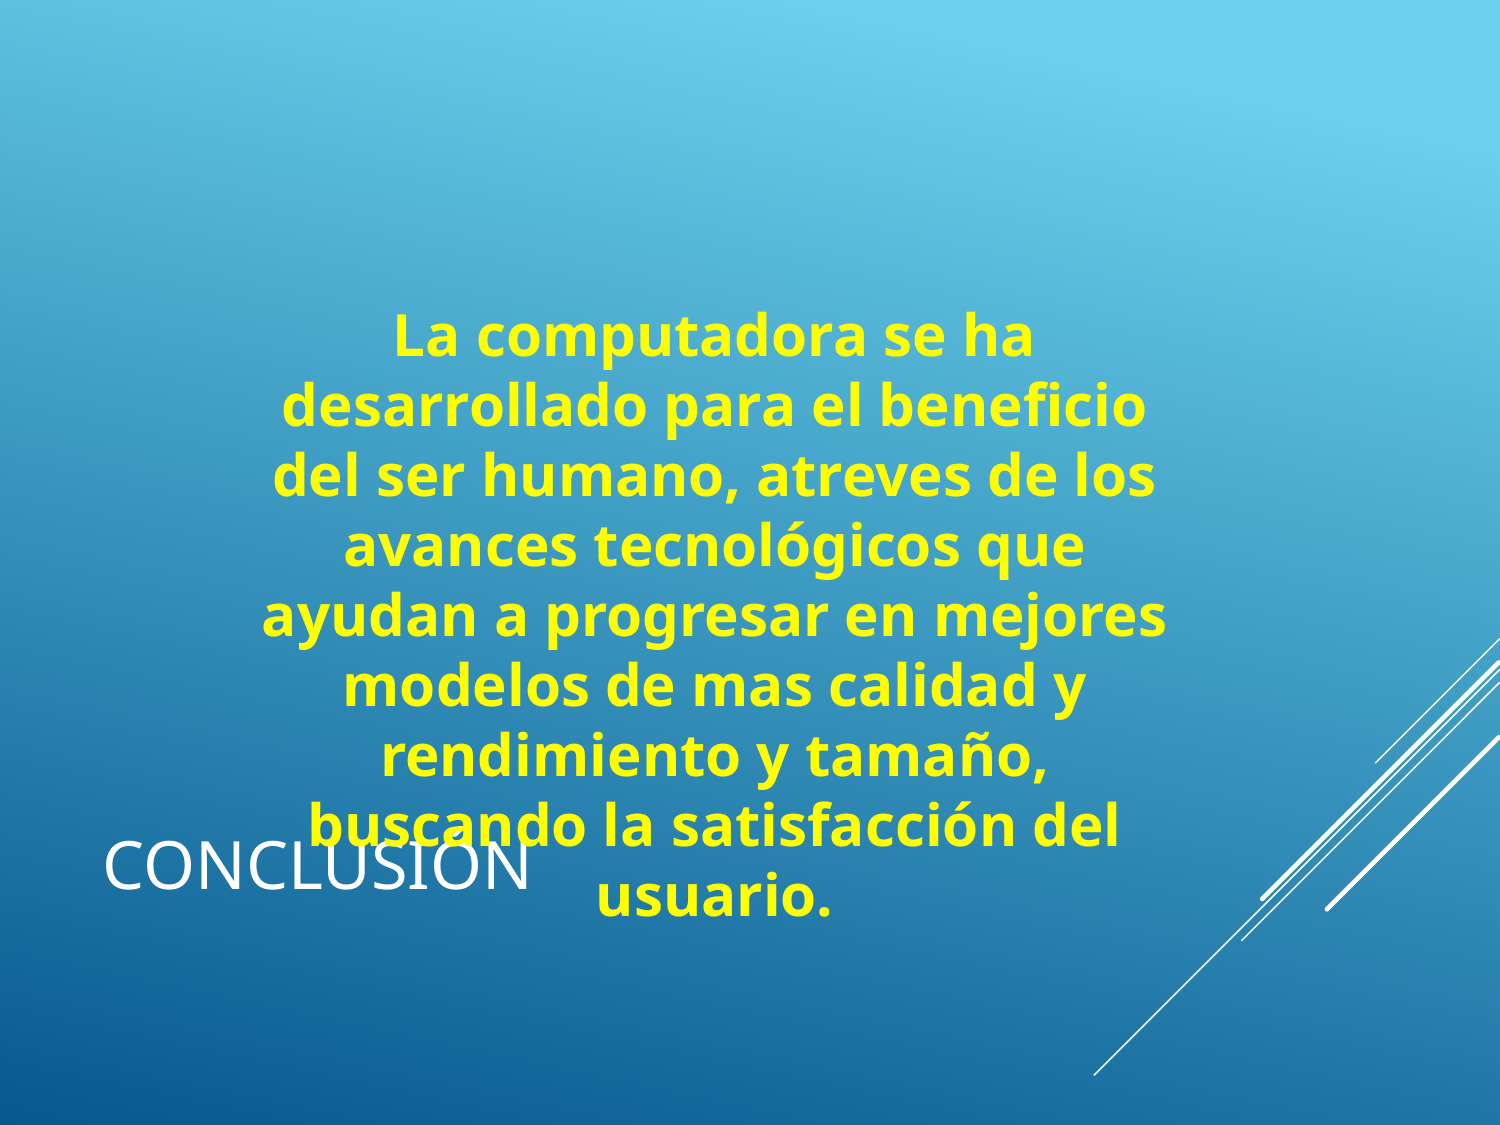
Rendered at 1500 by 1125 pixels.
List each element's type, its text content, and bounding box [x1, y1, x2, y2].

title Conclusión [87, 737, 1163, 988]
text_box La computadora se ha desarrollado para el beneficio del ser humano, atreves de los avances tecnológicos que ayudan a progresar en mejores modelos de mas calidad y rendimiento y tamaño, buscando la satisfacción del usuario. [218, 290, 1211, 936]
